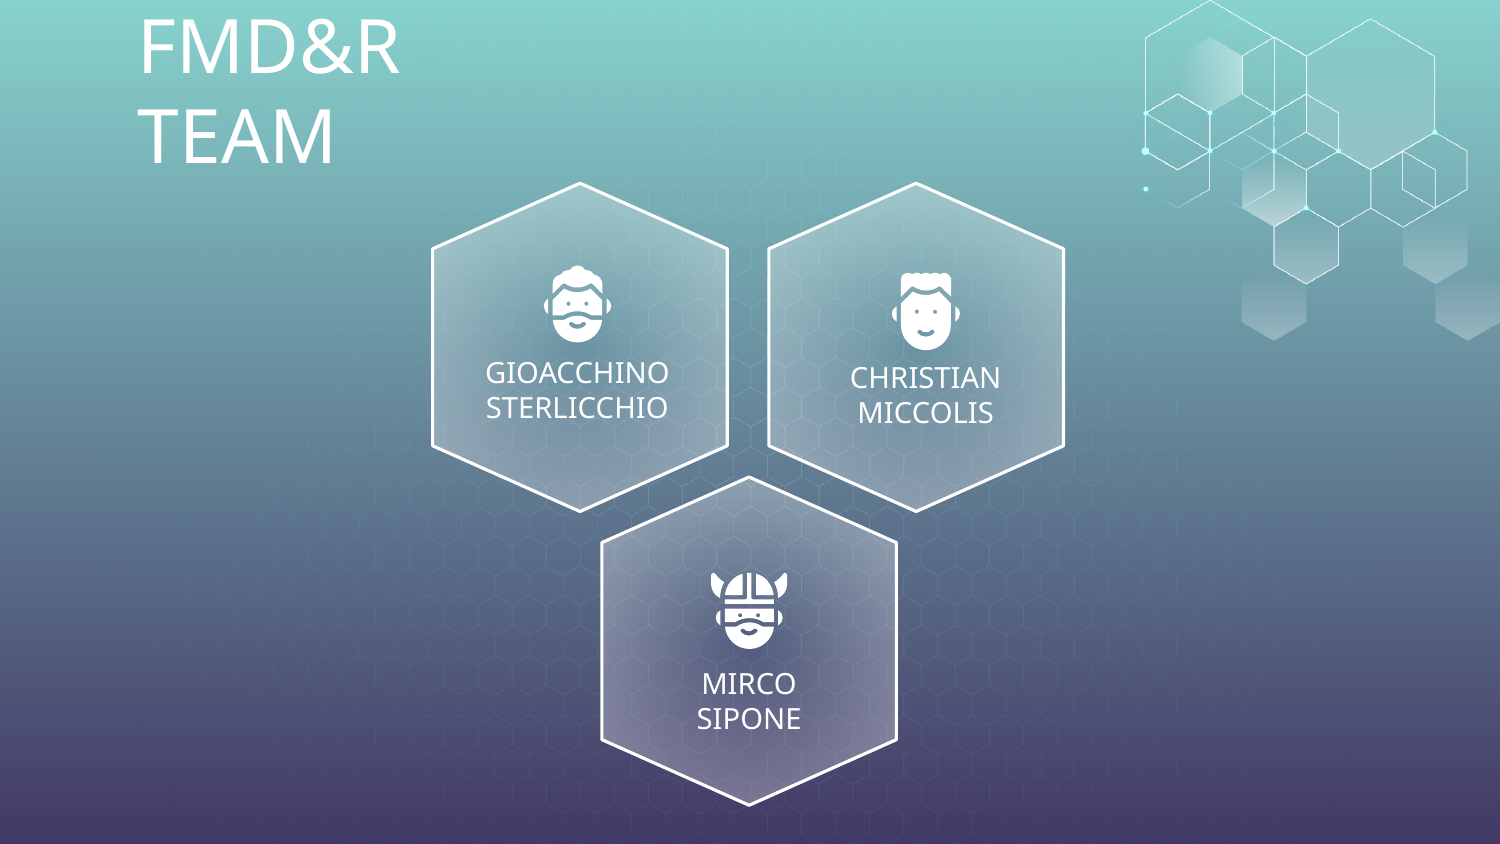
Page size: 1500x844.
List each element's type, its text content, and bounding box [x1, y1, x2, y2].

picture [102, 0, 1500, 844]
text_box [710, 572, 788, 650]
text_box [601, 476, 897, 806]
title GIOACCHINO STERLICCHIO [448, 344, 707, 440]
title CHRISTIAN MICCOLIS [811, 349, 1041, 445]
text_box [768, 183, 1064, 512]
title FMD&R TEAM [122, 83, 515, 194]
text_box [432, 183, 728, 512]
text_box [891, 272, 961, 351]
title MIRCO SIPONE [666, 655, 832, 751]
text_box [543, 265, 612, 343]
